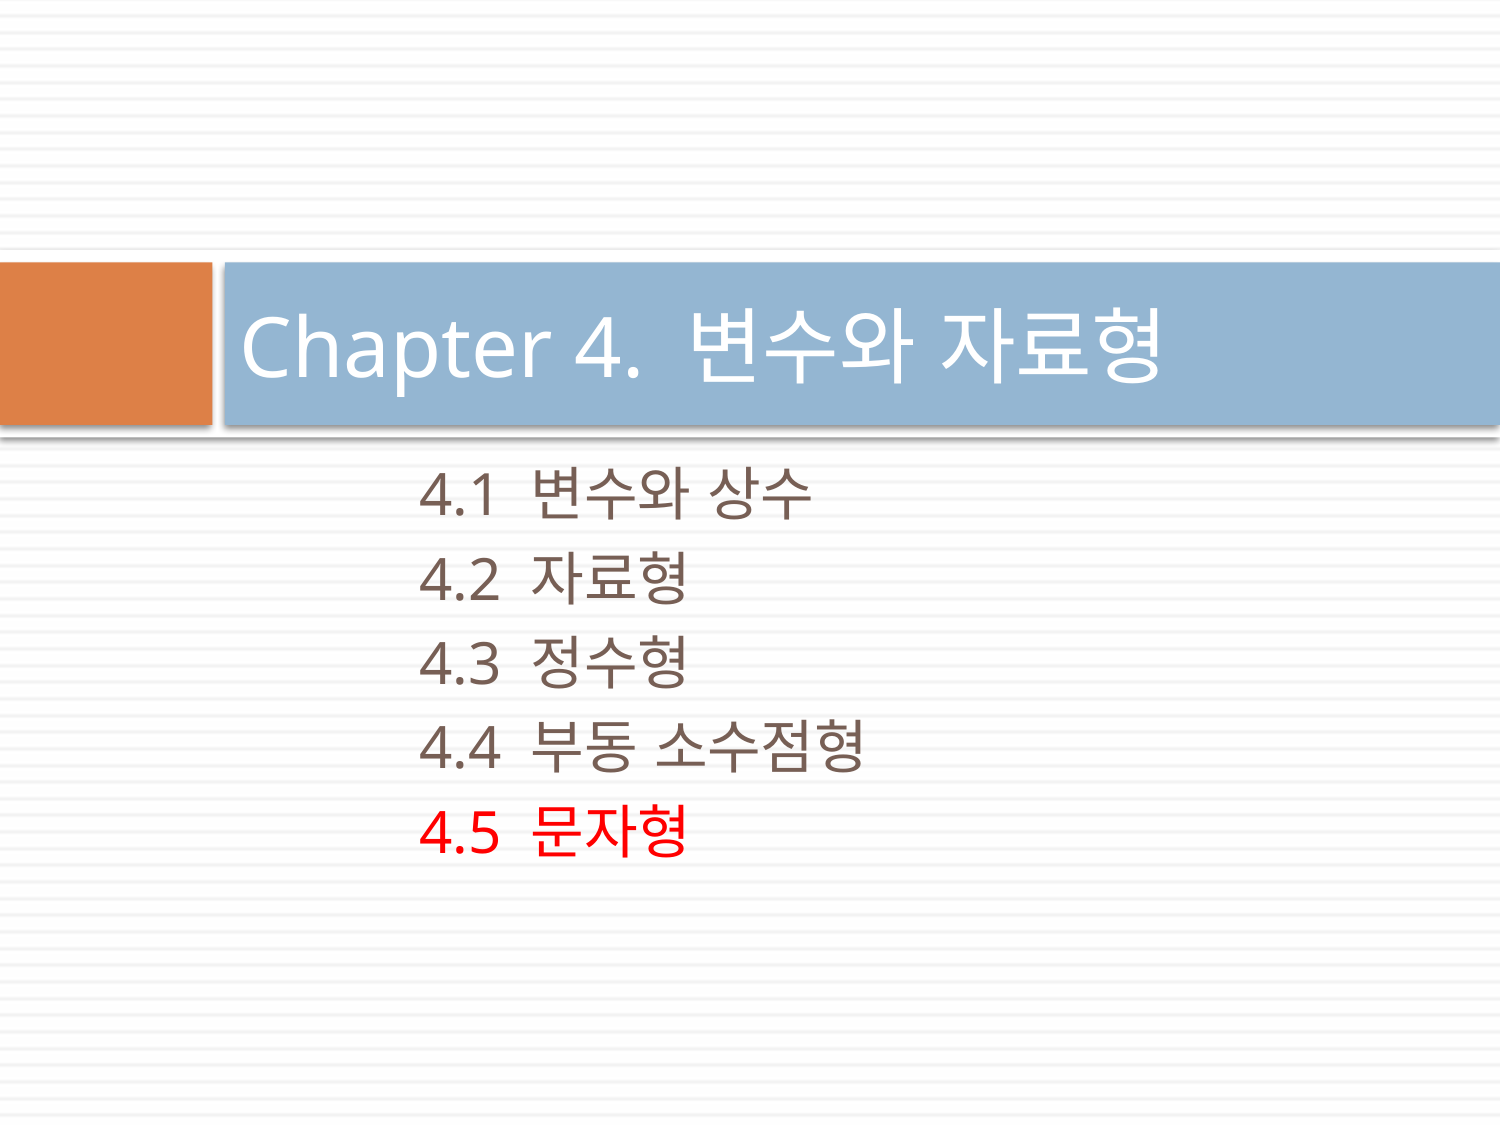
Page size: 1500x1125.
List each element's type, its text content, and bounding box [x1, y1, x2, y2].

list 4.1 변수와 상수 4.2 자료형 4.3 정수형 4.4 부동 소수점형 4.5 문자형 [404, 450, 1096, 1005]
title Chapter 4. 변수와 자료형 [225, 262, 1475, 425]
